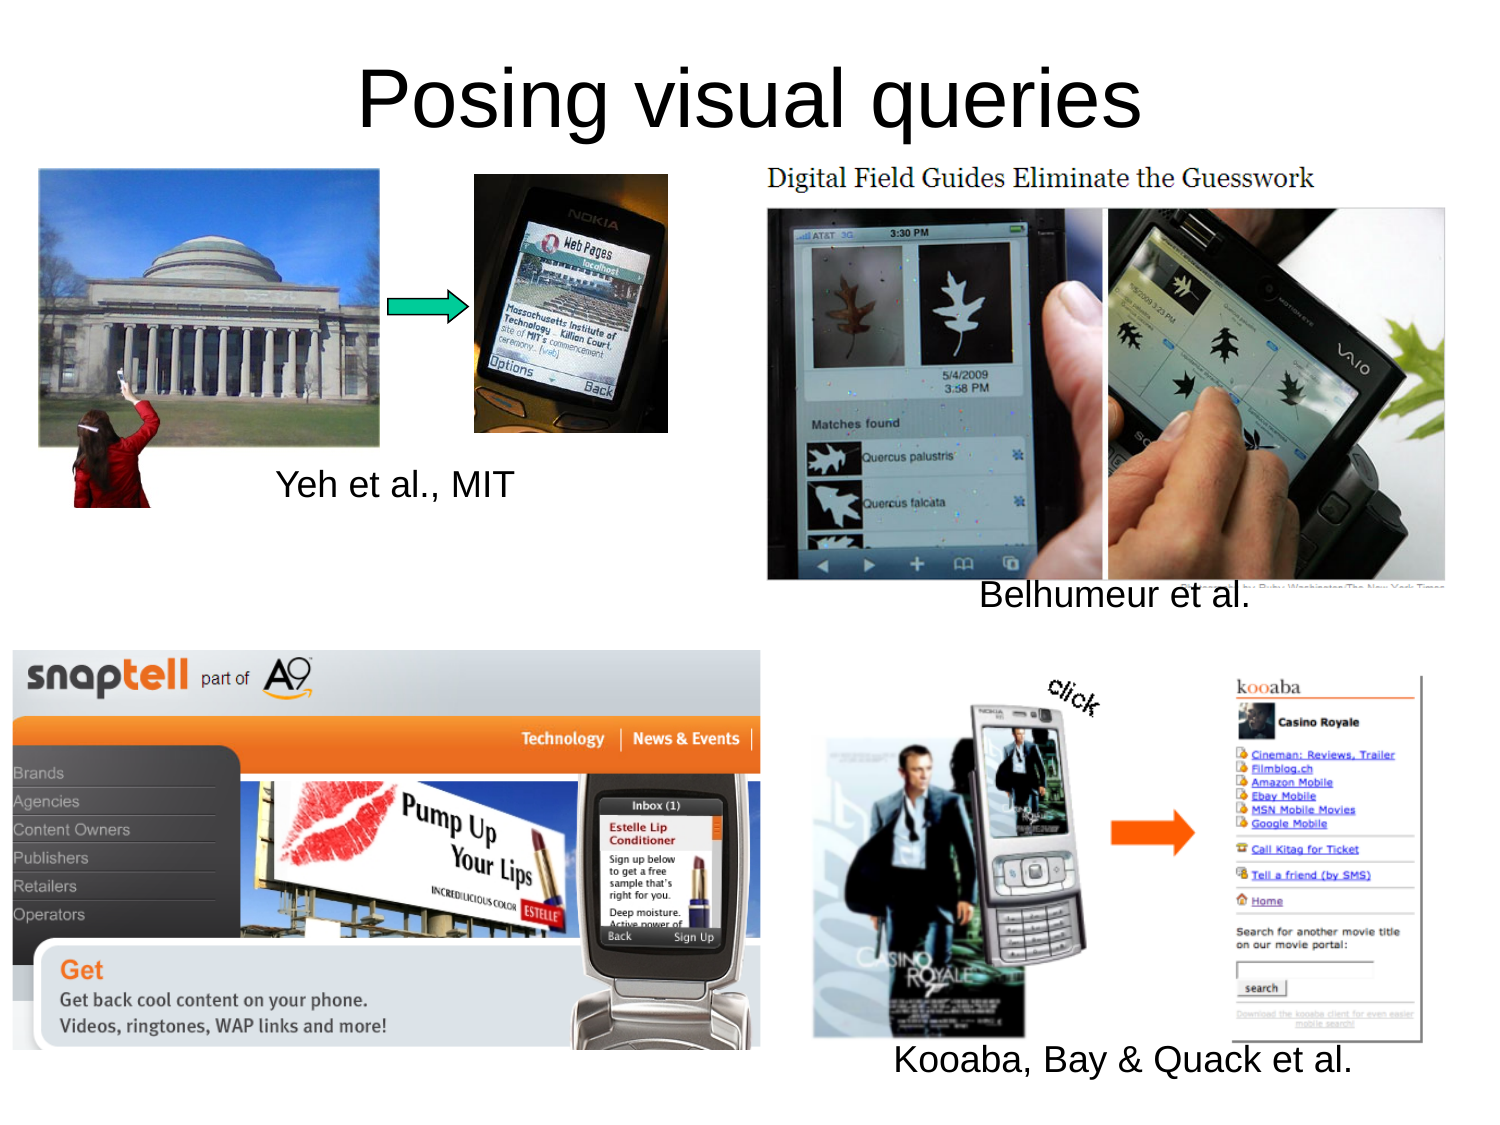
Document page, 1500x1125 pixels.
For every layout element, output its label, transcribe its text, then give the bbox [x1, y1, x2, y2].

picture [474, 174, 669, 433]
picture [37, 168, 380, 508]
text_box Belhumeur et al. [837, 597, 1393, 623]
title Posing visual queries [0, 0, 1500, 188]
text_box Kooaba, Bay & Quack et al. [845, 1058, 1401, 1087]
text_box Yeh et al., MIT [382, 452, 617, 513]
picture [12, 649, 761, 1051]
picture [774, 631, 1467, 1051]
text_box [387, 290, 469, 323]
picture [762, 162, 1450, 588]
